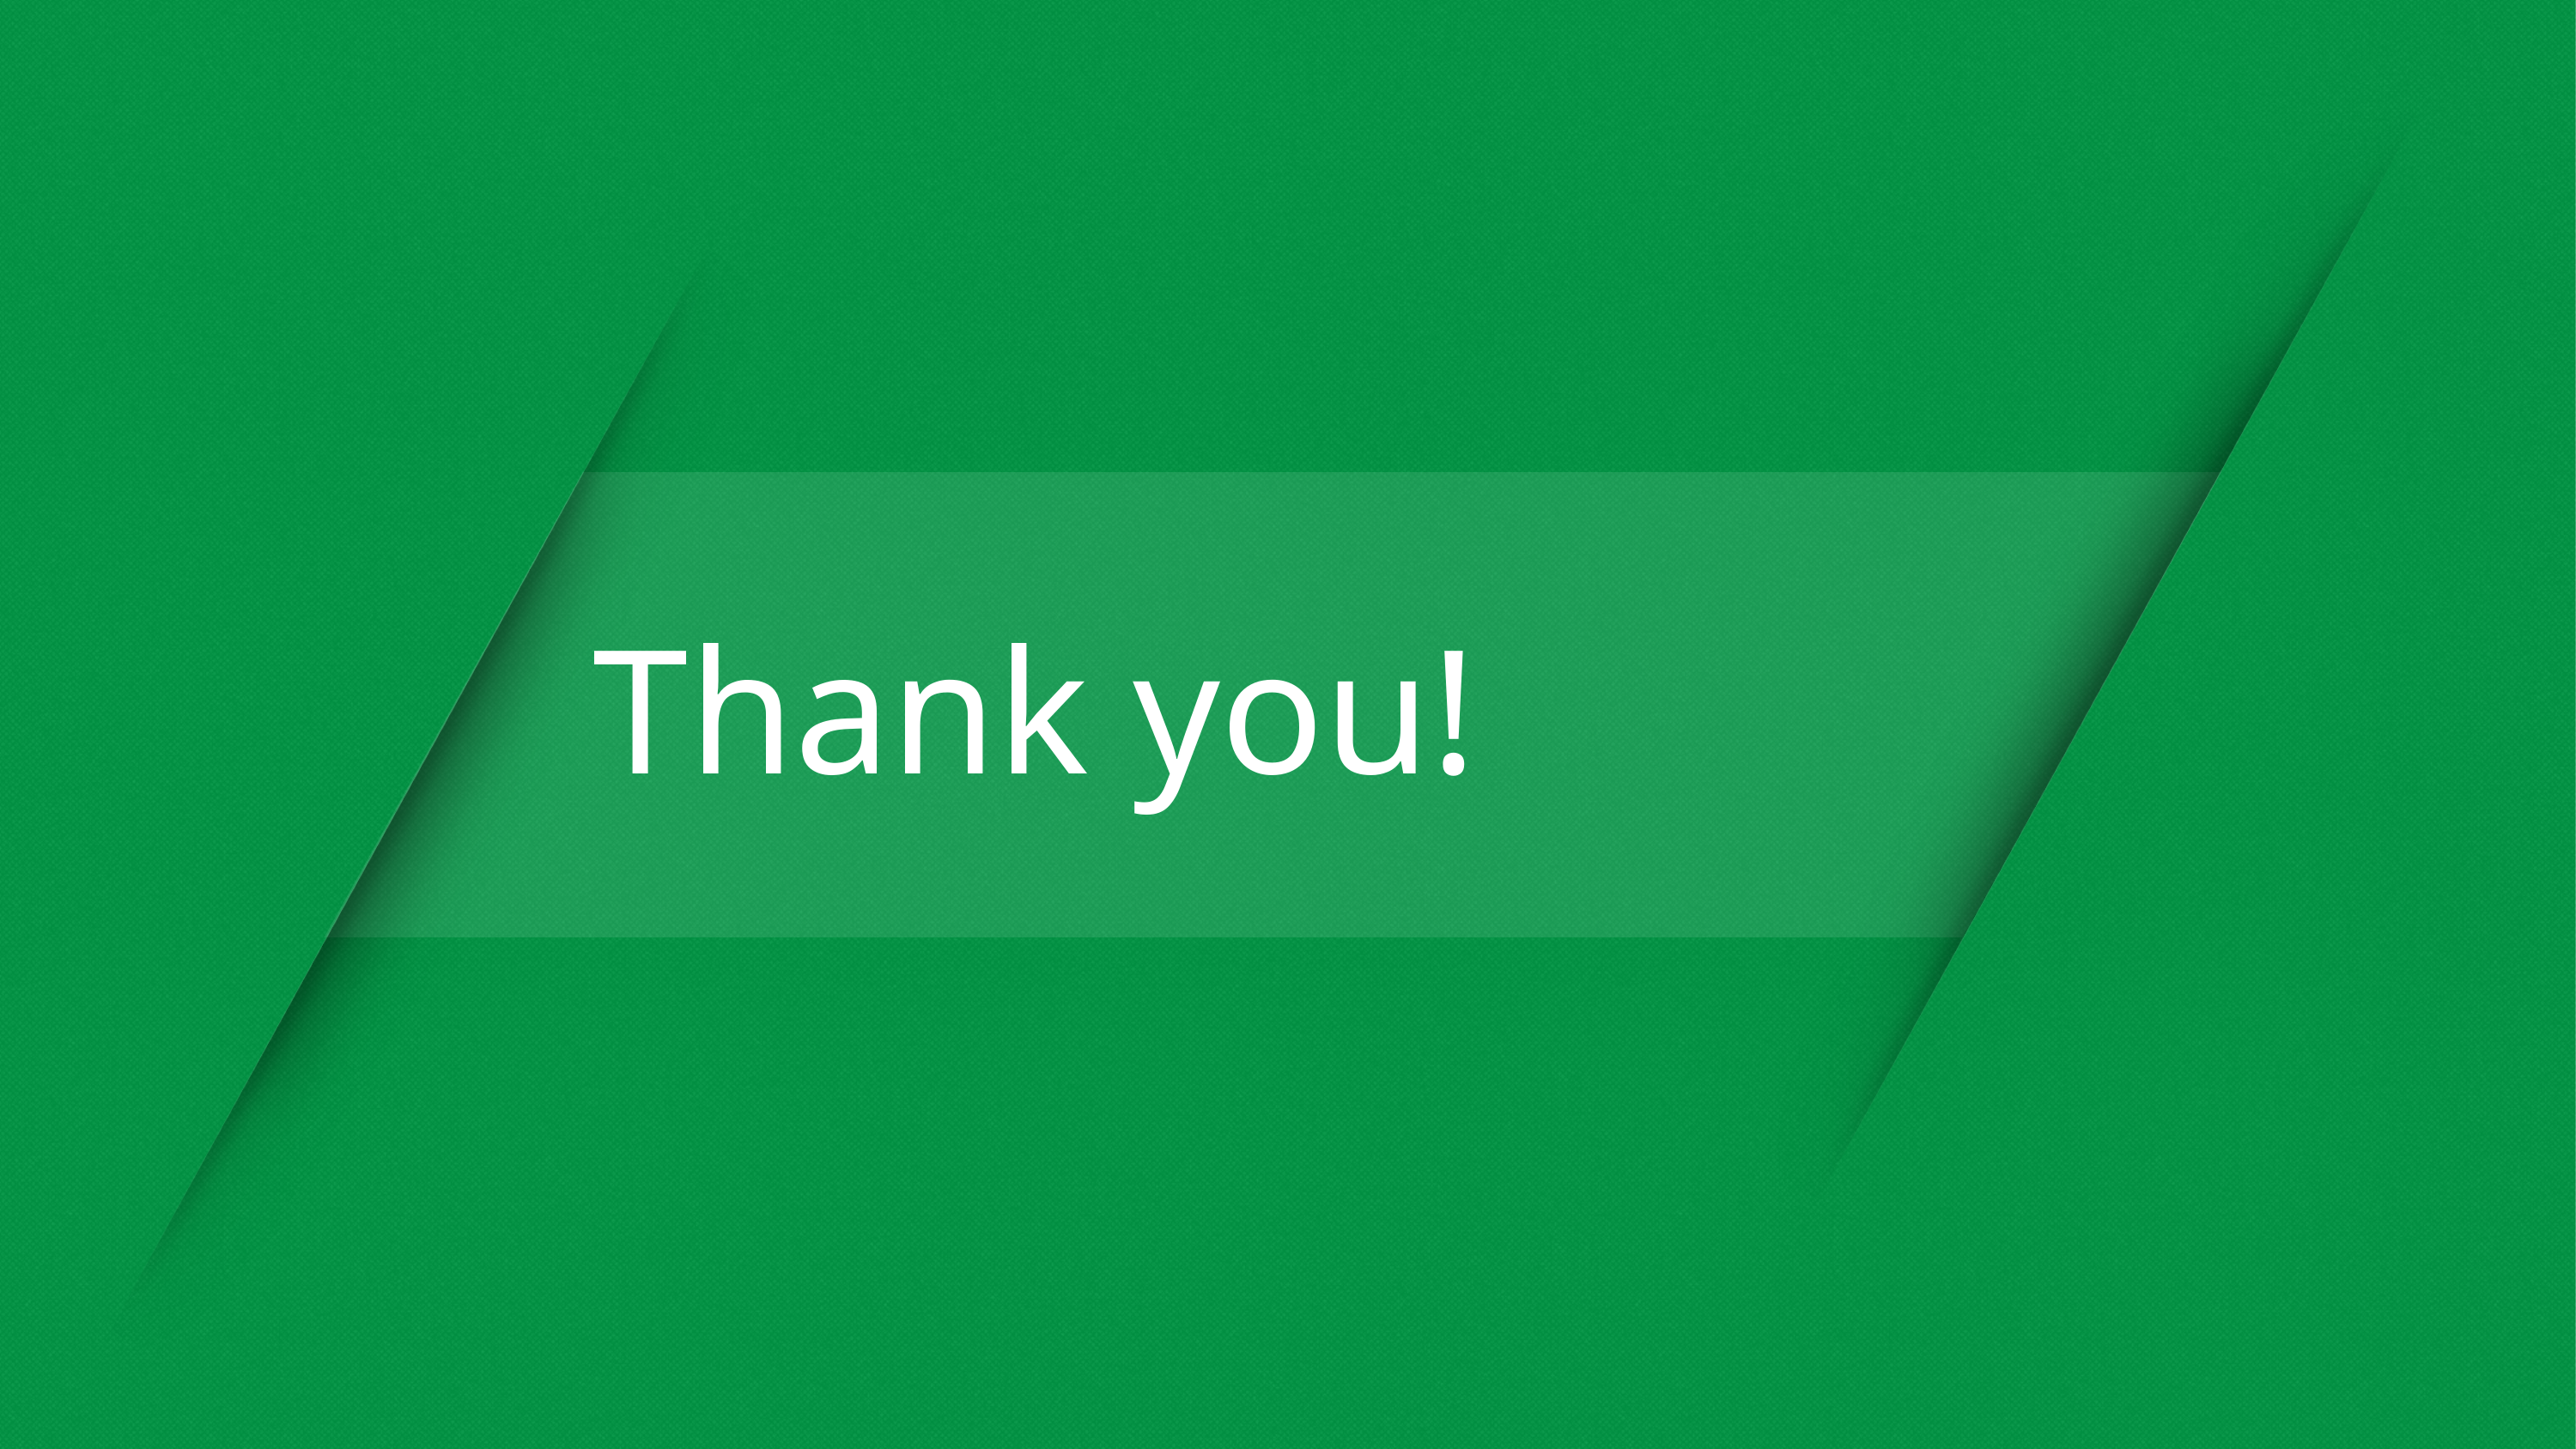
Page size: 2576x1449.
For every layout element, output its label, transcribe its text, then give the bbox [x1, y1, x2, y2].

picture [0, 0, 2576, 1449]
title Thank you! [580, 640, 1996, 809]
